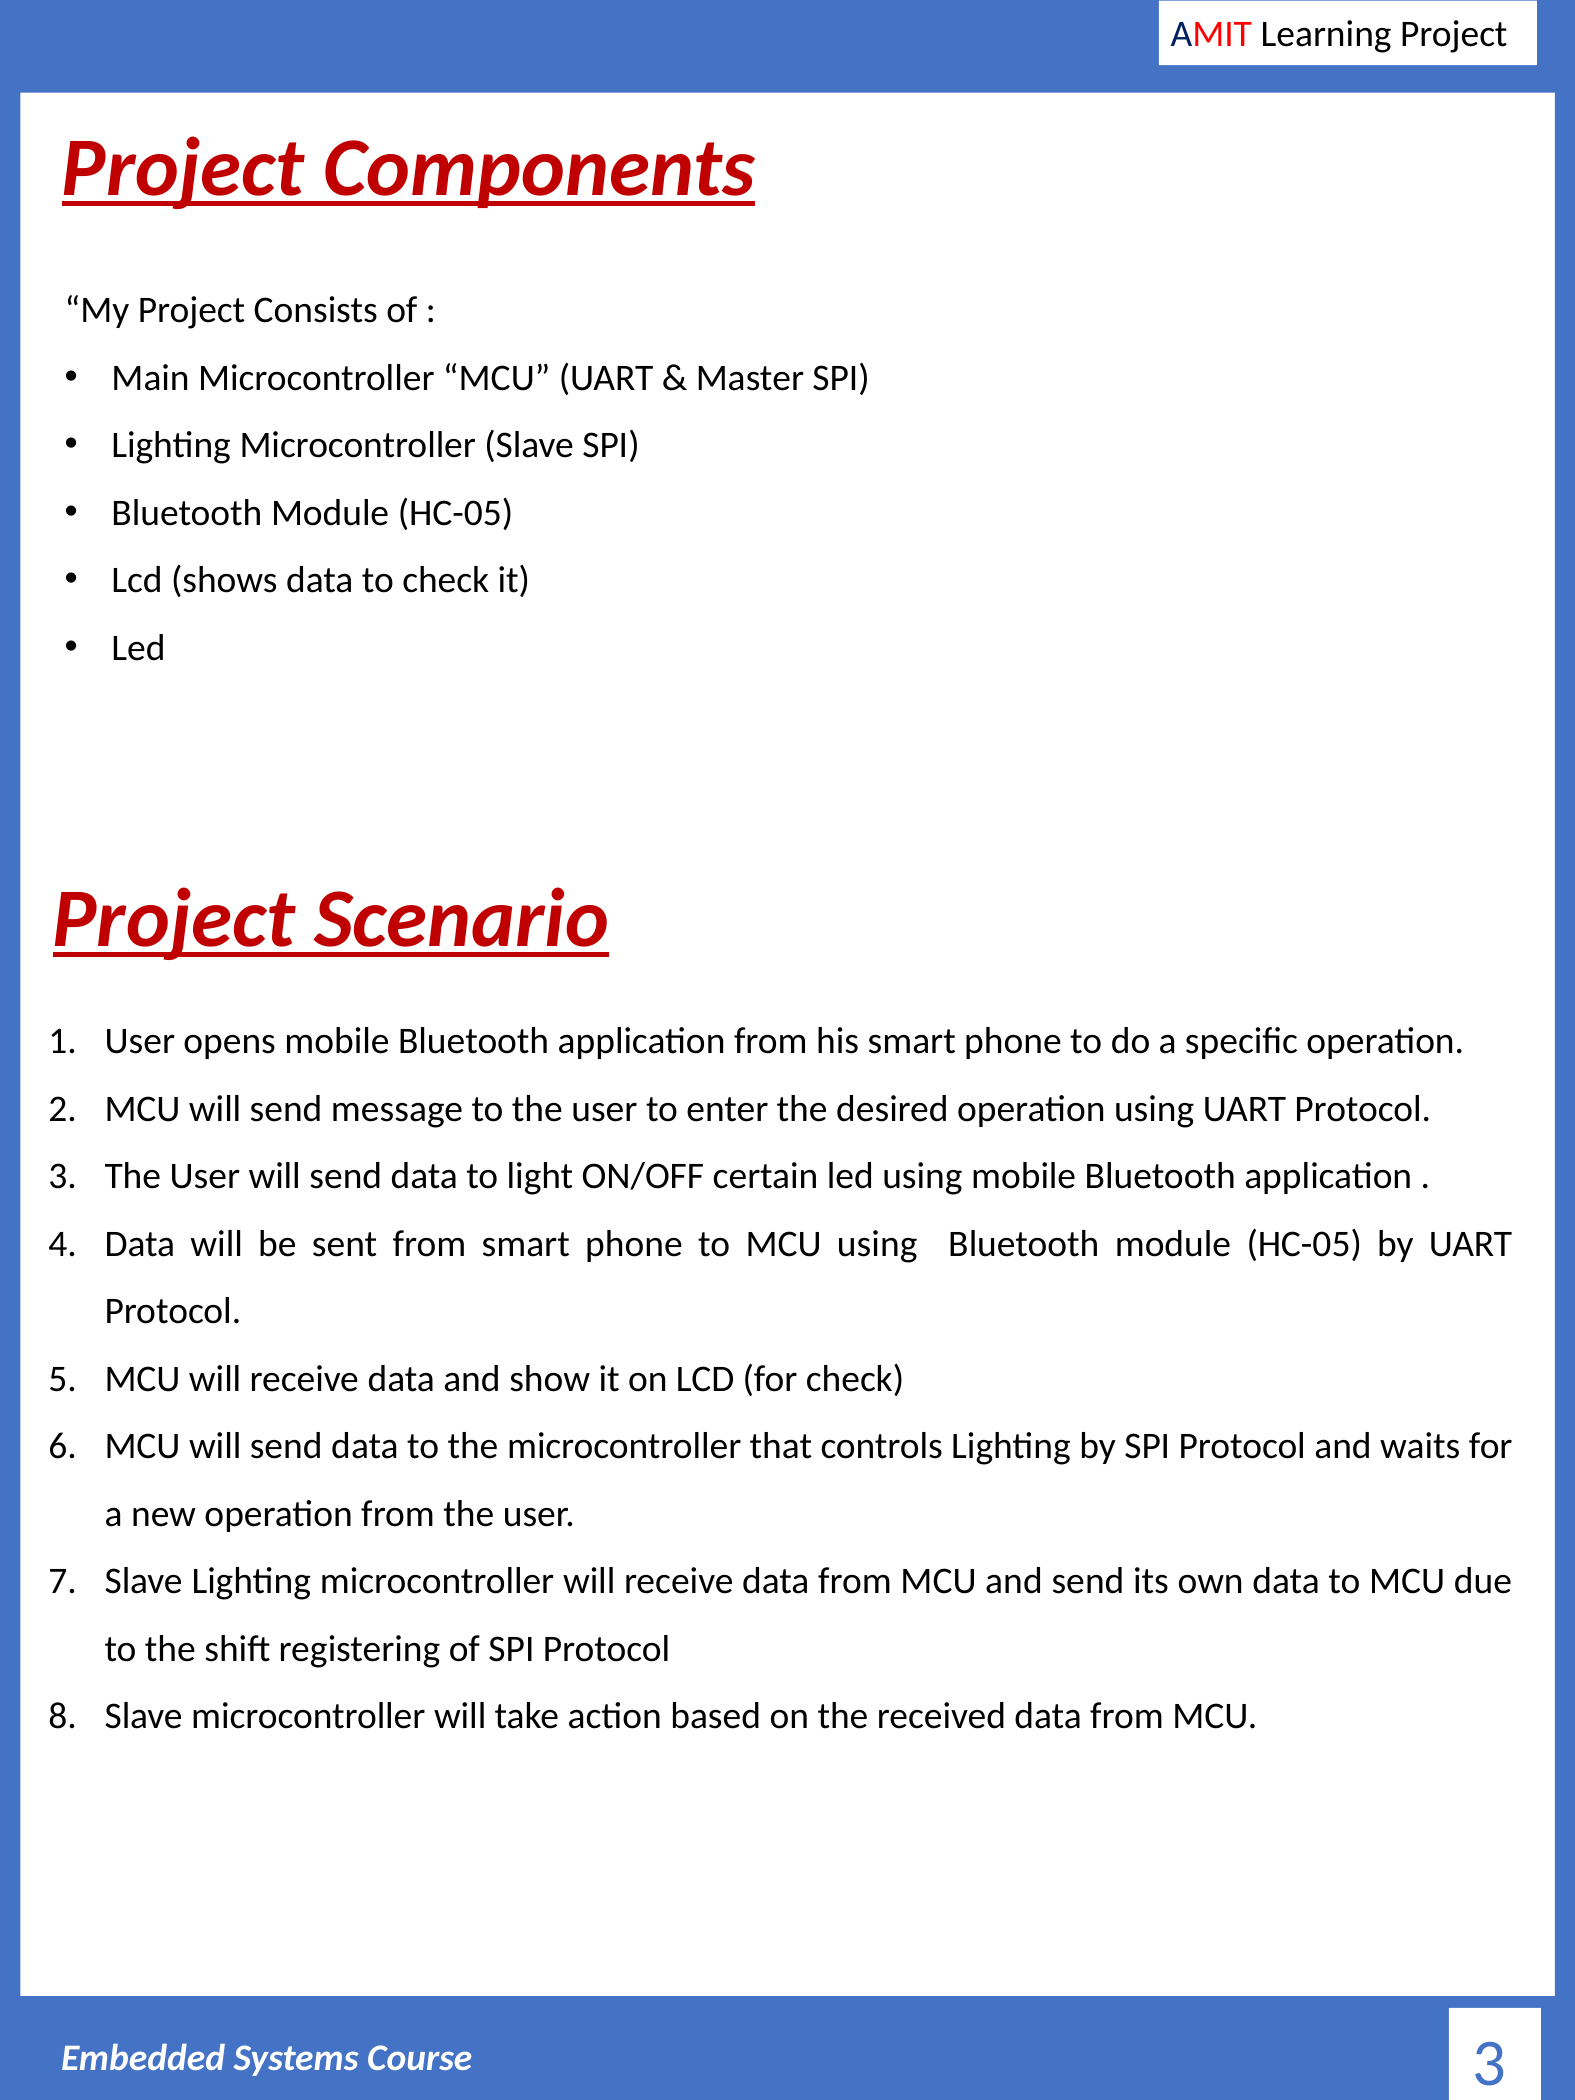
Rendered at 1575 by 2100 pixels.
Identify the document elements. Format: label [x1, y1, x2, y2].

text_box [0, 0, 1575, 2100]
